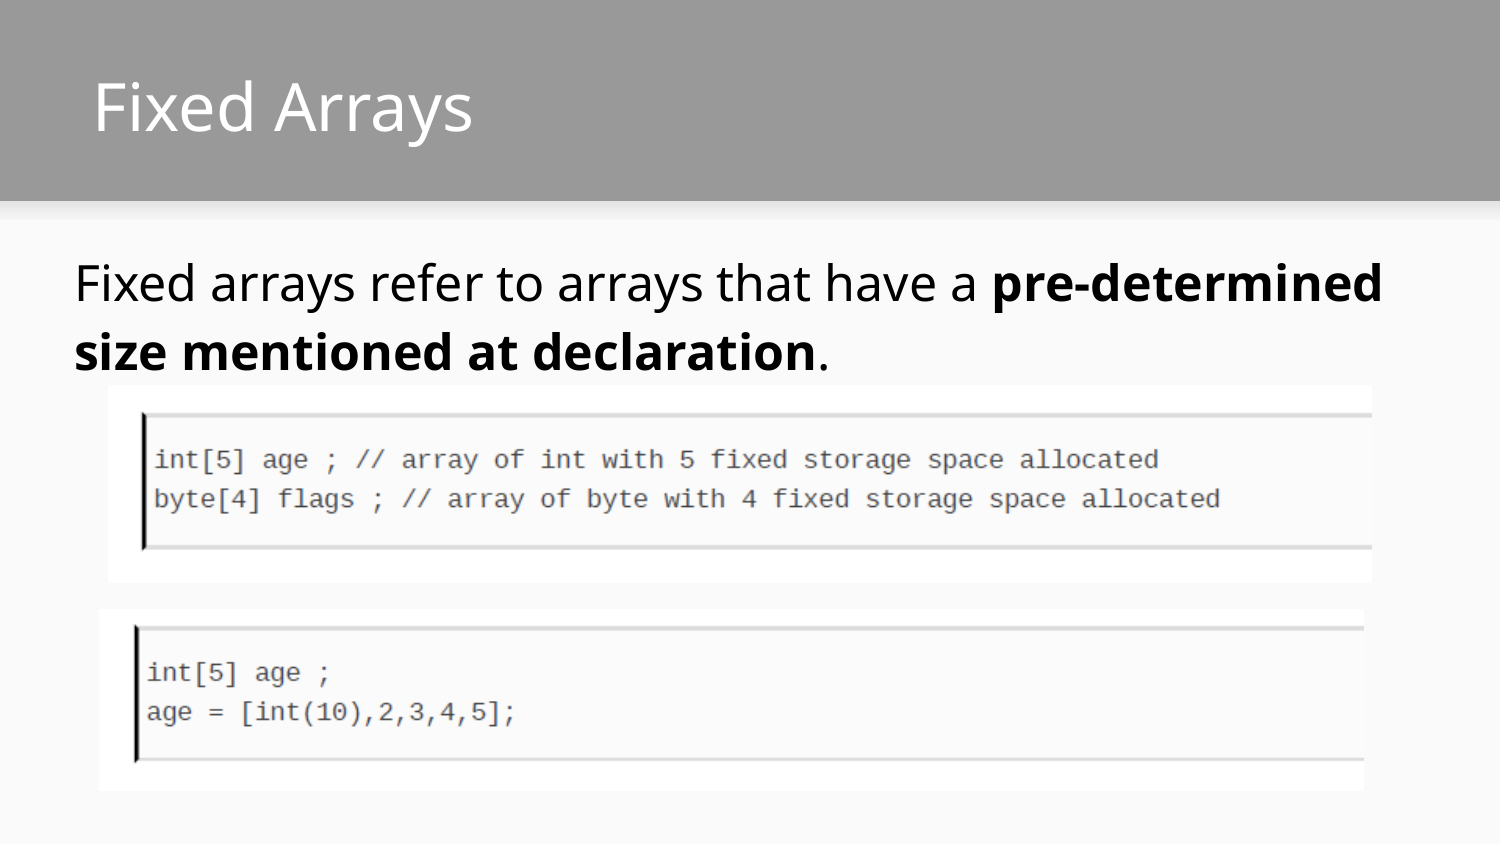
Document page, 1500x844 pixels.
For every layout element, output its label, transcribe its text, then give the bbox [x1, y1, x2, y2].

picture [99, 609, 1364, 792]
list Fixed arrays refer to arrays that have a pre-determined size mentioned at declaration. [59, 227, 1441, 386]
title Fixed Arrays [77, 33, 1427, 160]
picture [108, 385, 1372, 583]
